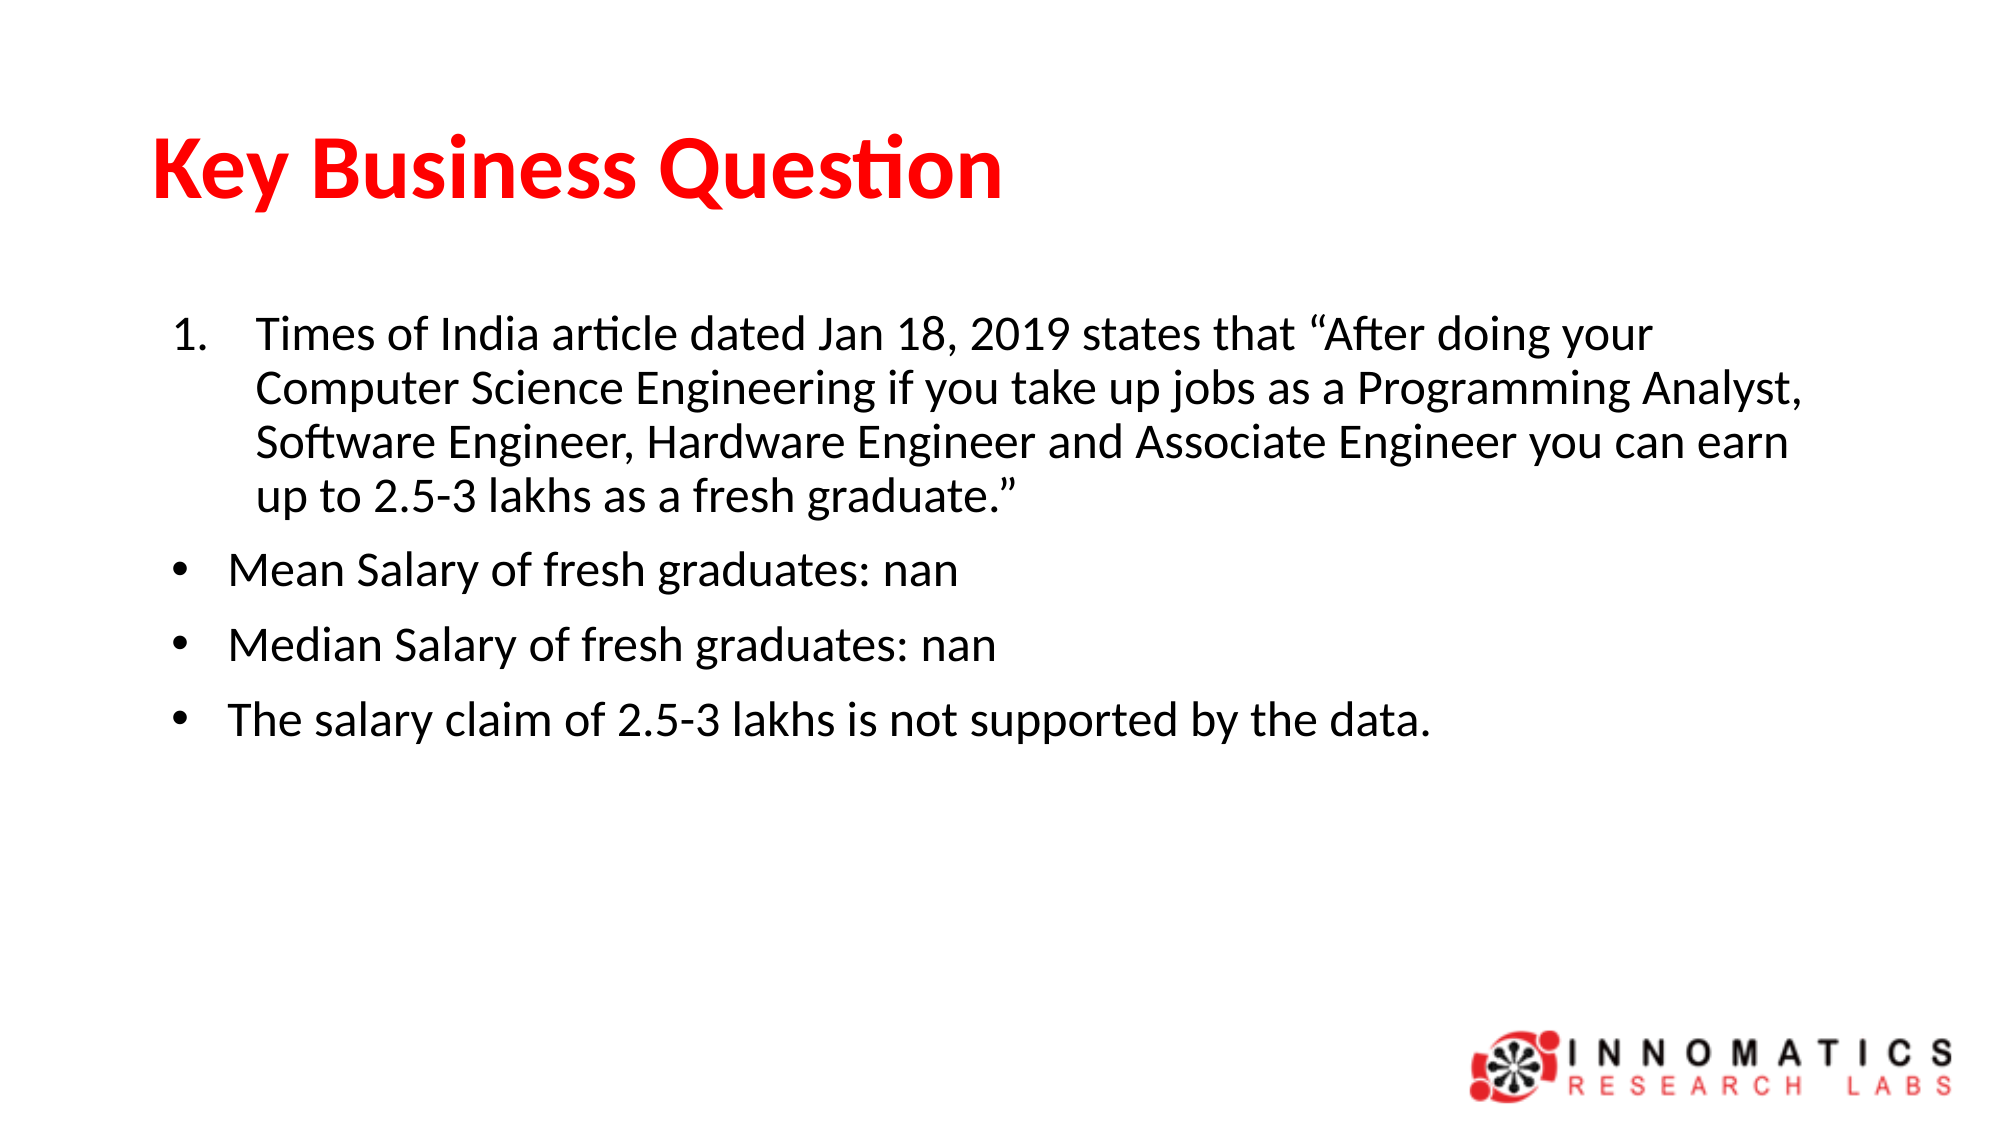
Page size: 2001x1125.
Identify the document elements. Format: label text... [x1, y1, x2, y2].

title Key Business Question [137, 59, 1863, 278]
picture [1445, 1014, 1975, 1125]
list Times of India article dated Jan 18, 2019 states that “After doing your Computer Science Engineering if you take up jobs as a Programming Analyst, Software Engineer, Hardware Engineer and Associate Engineer you can earn up to 2.5-3 lakhs as a fresh graduate.” Mean Salary of fresh graduates: nan Median Salary of fresh graduates: nan The salary claim of 2.5-3 lakhs is not supported by the data. [137, 299, 1863, 1014]
